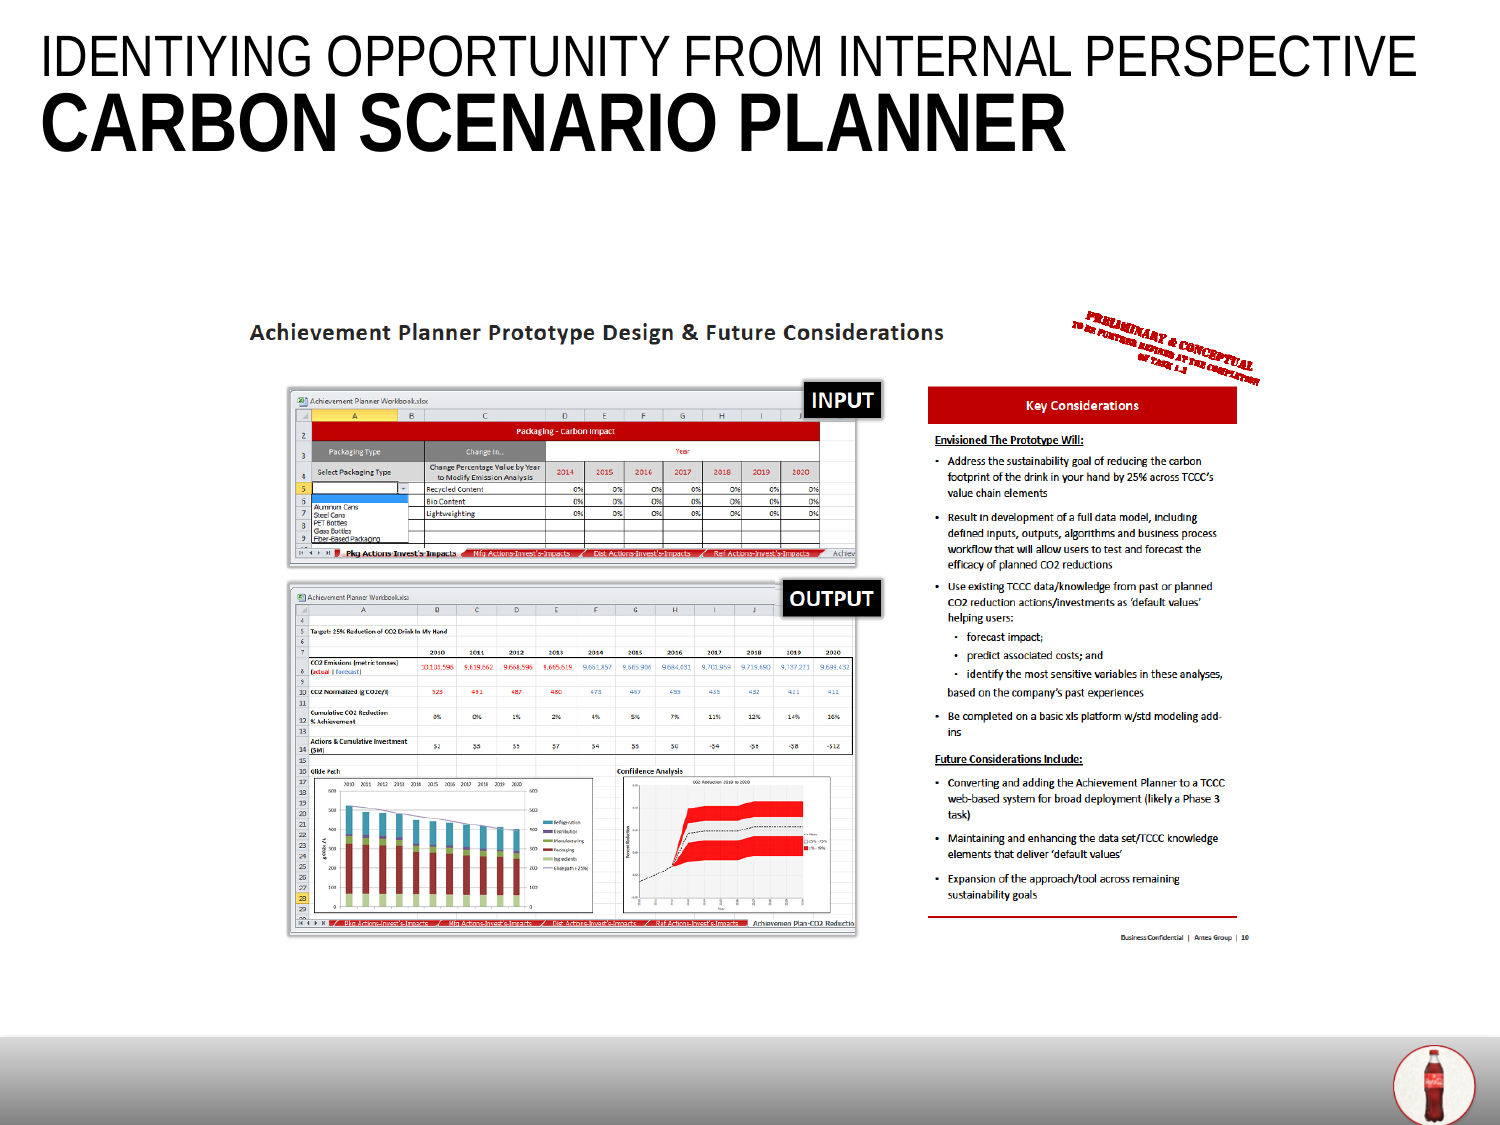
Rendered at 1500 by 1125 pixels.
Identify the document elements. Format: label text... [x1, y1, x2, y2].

picture [1390, 1042, 1479, 1125]
text_box [0, 1037, 1500, 1125]
picture [233, 296, 1263, 963]
text_box IDENTIYING OPPORTUNITY FROM INTERNAL PERSPECTIVE CARBON SCENARIO PLANNER [25, 23, 1488, 175]
